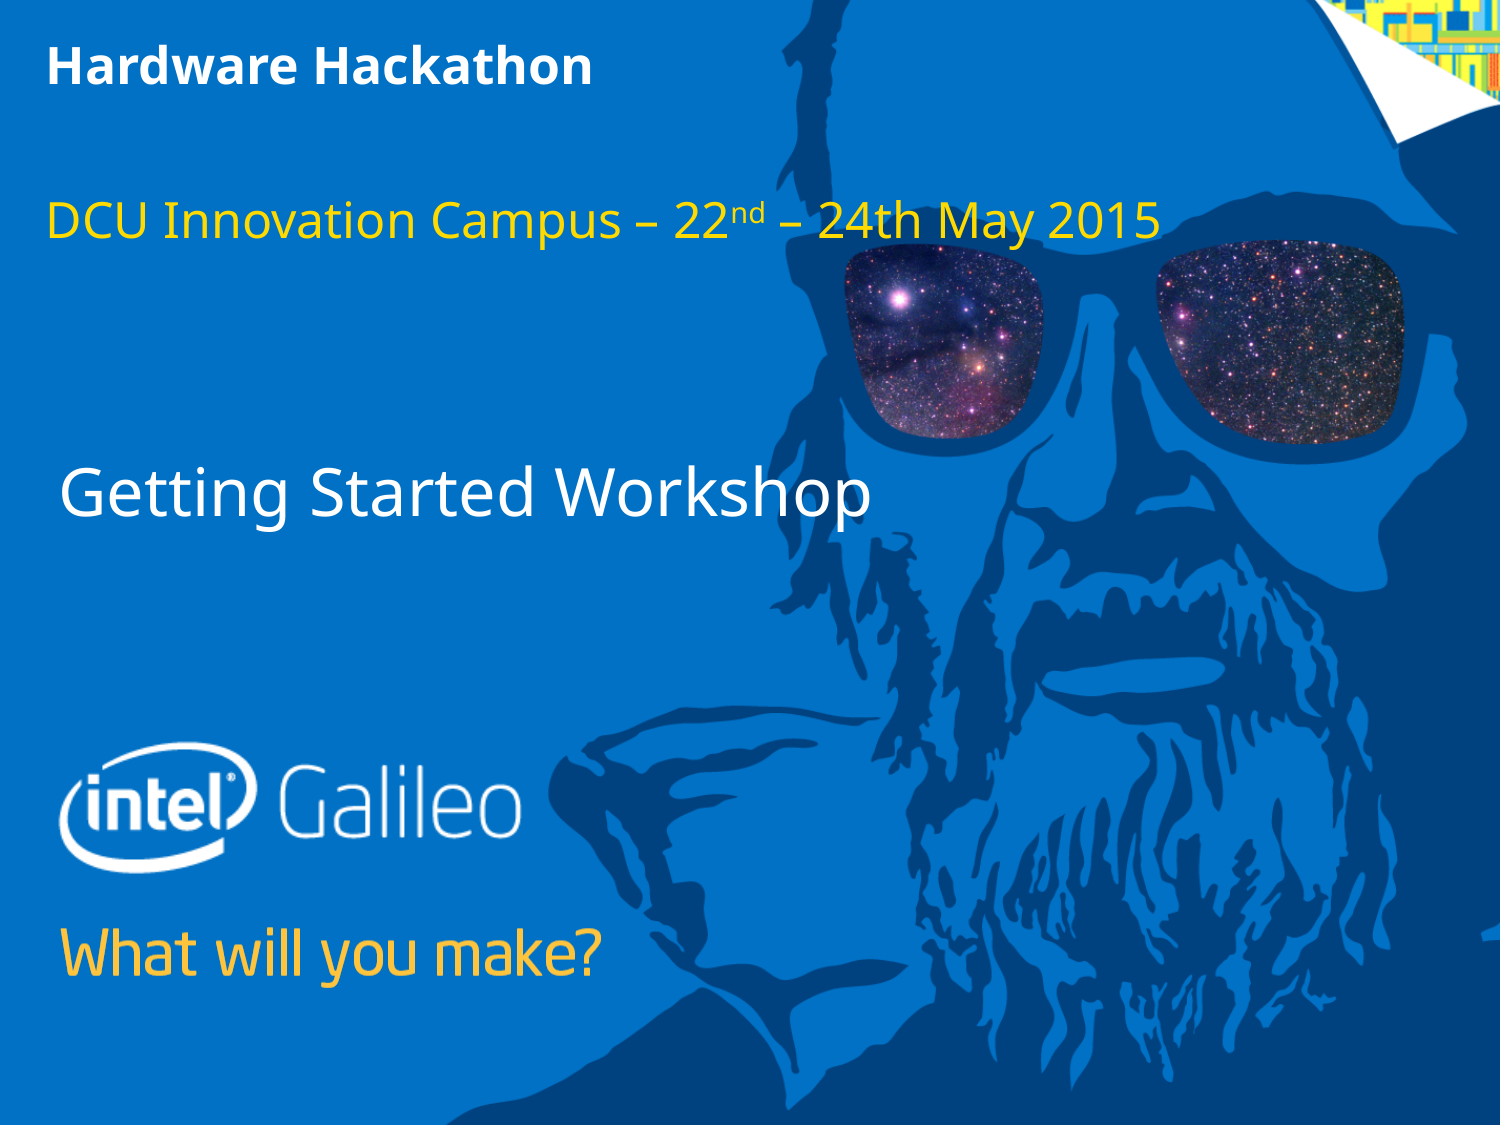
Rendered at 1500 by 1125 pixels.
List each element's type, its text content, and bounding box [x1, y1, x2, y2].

text_box Getting Started Workshop [43, 442, 890, 537]
title Hardware Hackathon [45, 32, 1396, 158]
text_box DCU Innovation Campus – 22nd – 24th May 2015 [45, 188, 1275, 335]
picture [0, 0, 1500, 1125]
